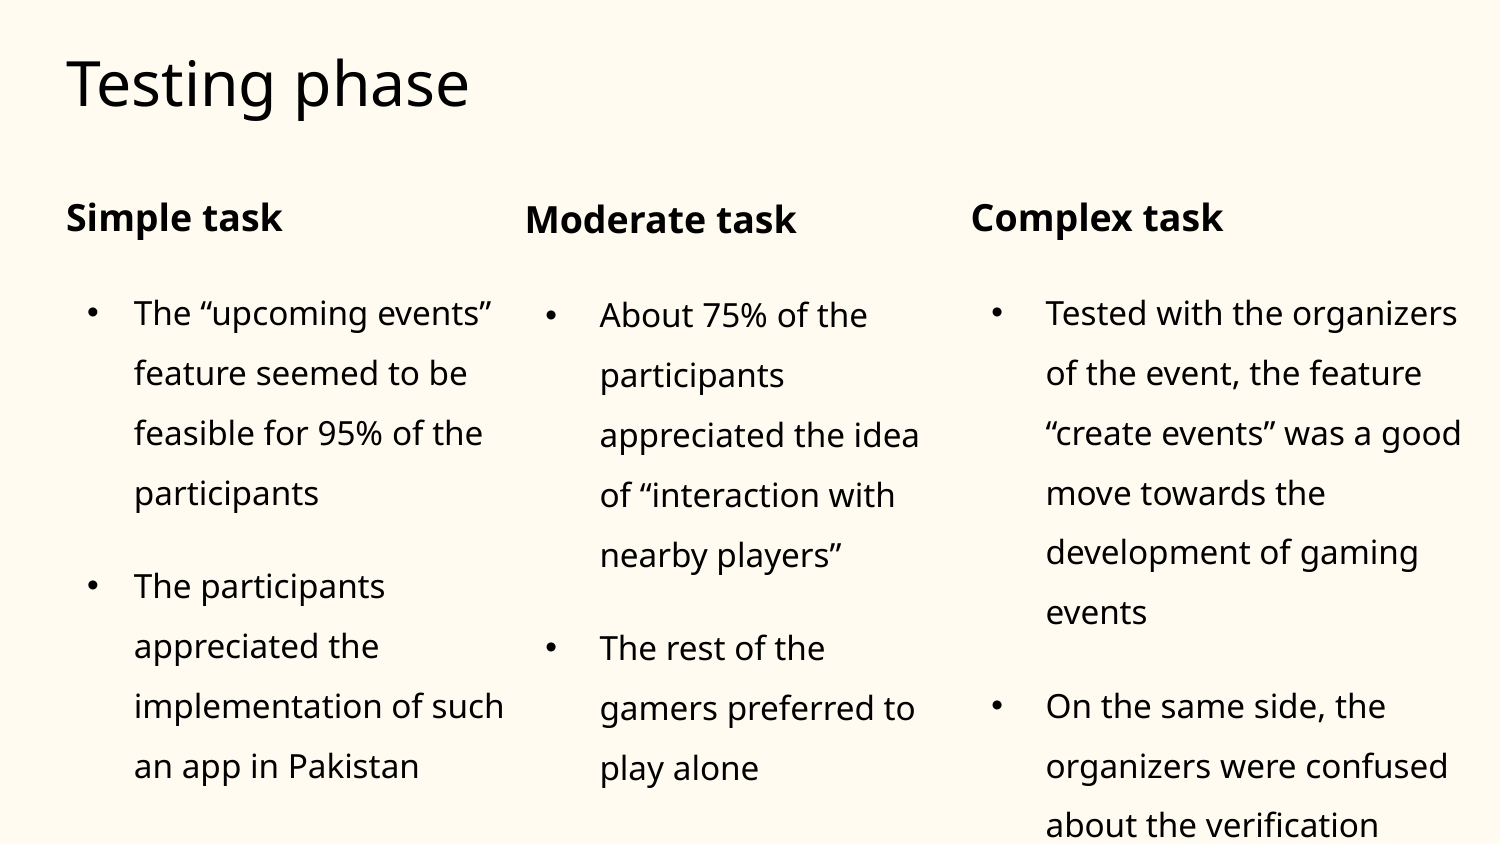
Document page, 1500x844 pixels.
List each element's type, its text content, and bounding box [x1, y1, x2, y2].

list Simple task The “upcoming events” feature seemed to be feasible for 95% of the participants The participants appreciated the implementation of such an app in Pakistan [51, 172, 523, 776]
list Complex task Tested with the organizers of the event, the feature “create events” was a good move towards the development of gaming events On the same side, the organizers were confused about the verification process [955, 172, 1500, 746]
list Moderate task About 75% of the participants appreciated the idea of “interaction with nearby players” The rest of the gamers preferred to play alone [509, 174, 967, 776]
title Testing phase [51, 28, 1449, 130]
